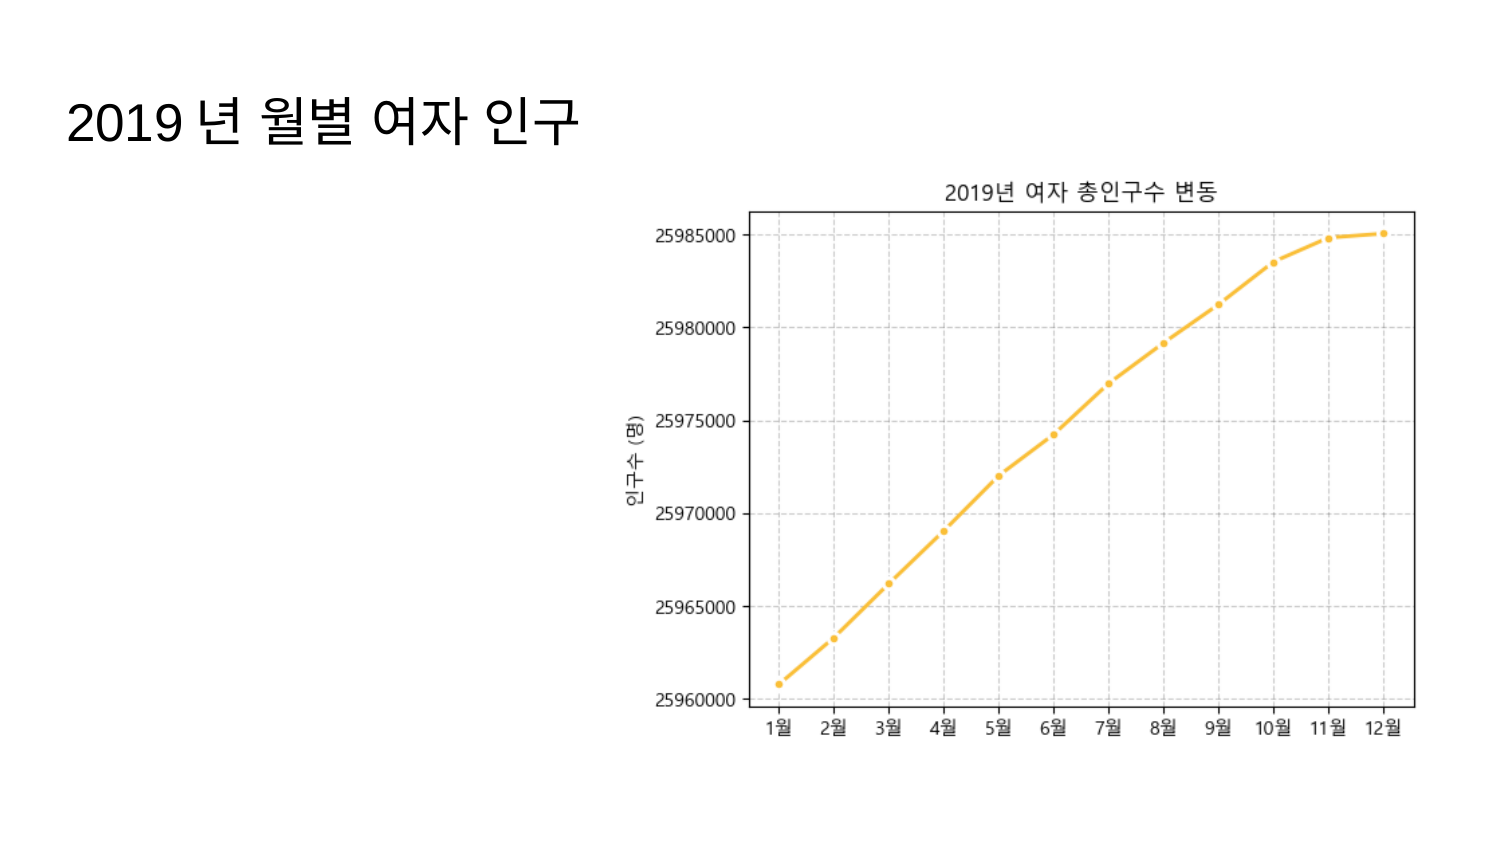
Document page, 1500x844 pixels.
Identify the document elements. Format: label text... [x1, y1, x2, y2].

title 2019년 월별 여자 인구 [51, 72, 1449, 167]
picture [607, 166, 1441, 756]
